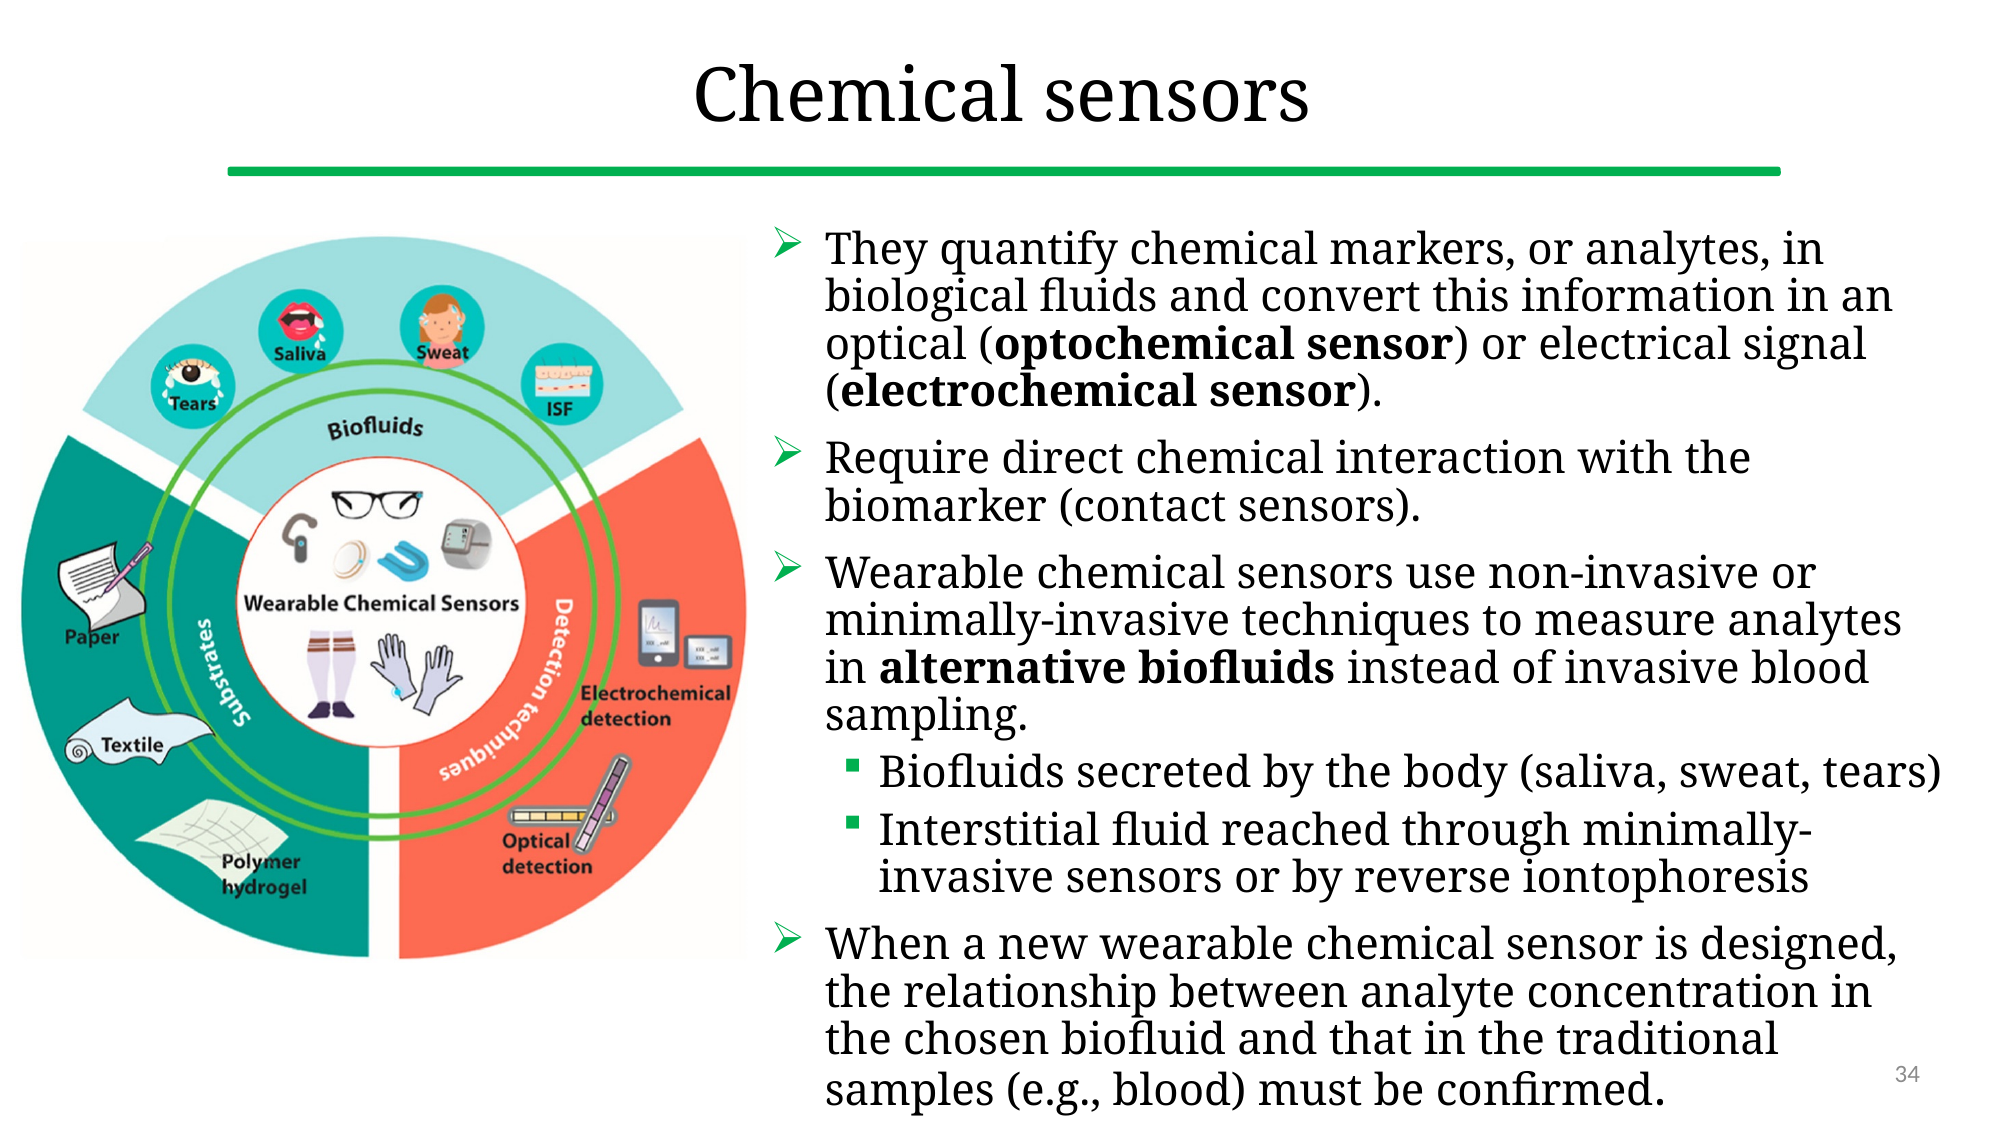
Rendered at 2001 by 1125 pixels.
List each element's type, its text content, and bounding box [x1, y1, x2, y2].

title Chemical sensors [70, 26, 1936, 168]
list They quantify chemical markers, or analytes, in biological fluids and convert this information in an optical (optochemical sensor) or electrical signal (electrochemical sensor). Require direct chemical interaction with the biomarker (contact sensors). Wearable chemical sensors use non-invasive or minimally-invasive techniques to measure analytes in alternative biofluids instead of invasive blood sampling. Biofluids secreted by the body (saliva, sweat, tears) Interstitial fluid reached through minimally-invasive sensors or by reverse iontophoresis When a new wearable chemical sensor is designed, the relationship between analyte concentration in the chosen biofluid and that in the traditional samples (e.g., blood) must be confirmed. [755, 219, 1960, 1125]
slide_number 34 [1412, 1042, 1936, 1103]
picture [16, 231, 748, 963]
